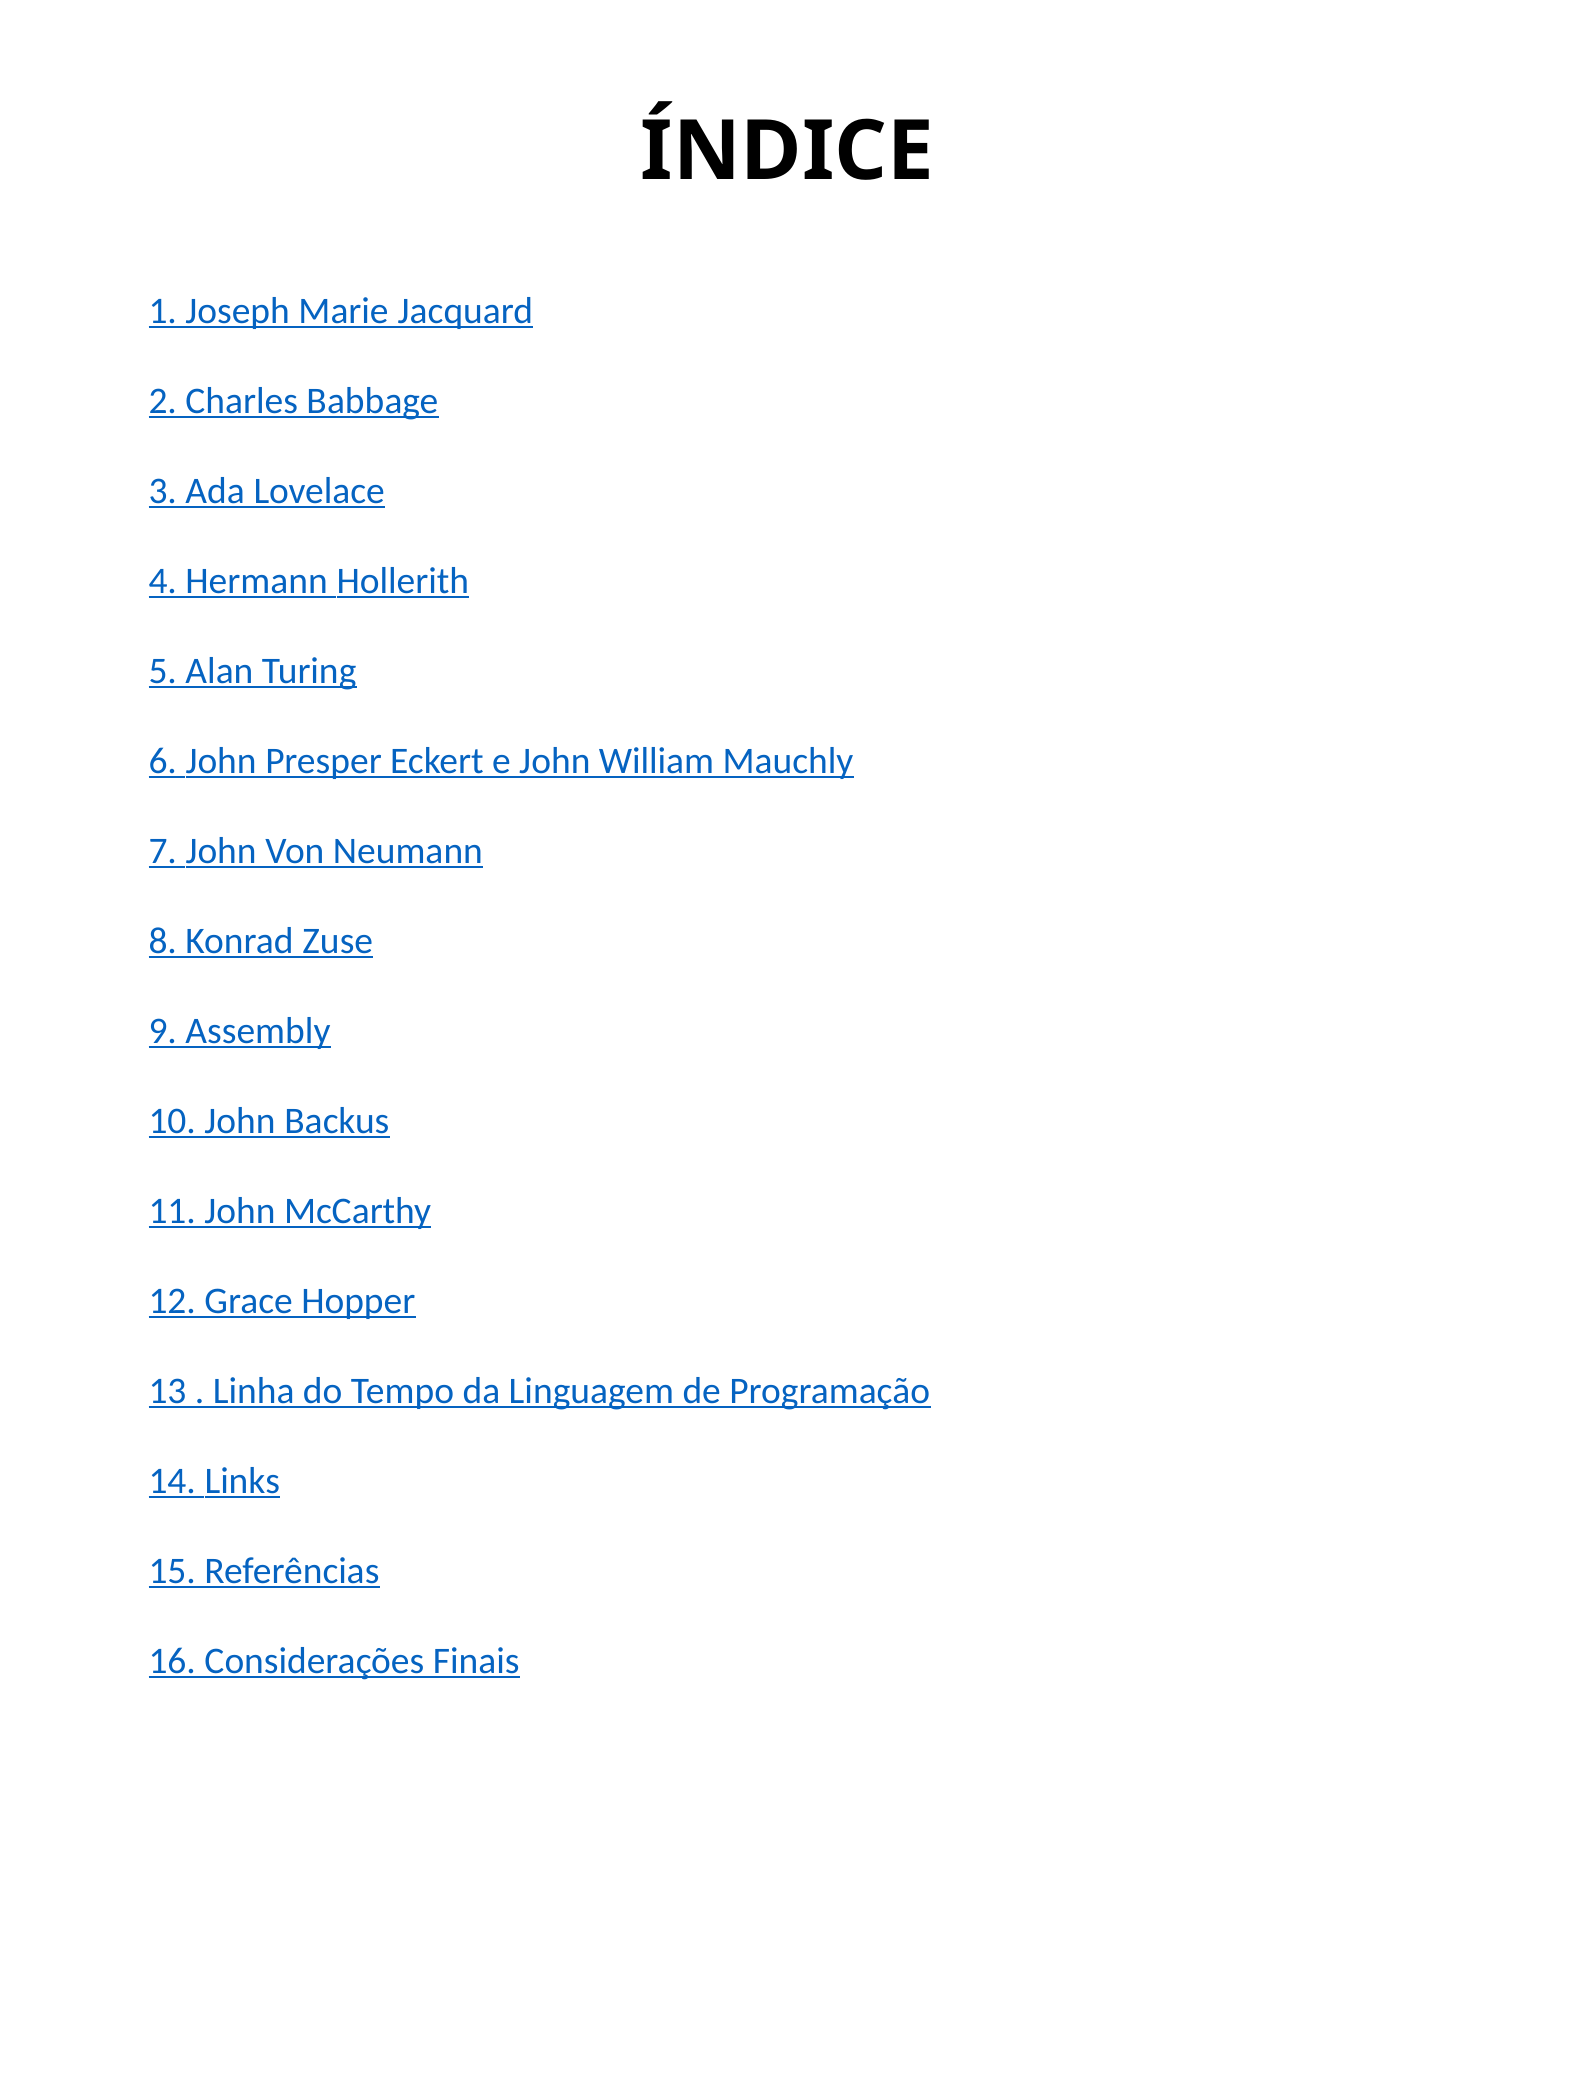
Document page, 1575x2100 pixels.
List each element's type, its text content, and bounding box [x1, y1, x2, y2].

text_box ÍNDICE [613, 88, 962, 204]
text_box 1. Joseph Marie Jacquard 2. Charles Babbage 3. Ada Lovelace 4. Hermann Hollerith 5. Alan Turing 6. John Presper Eckert e John William Mauchly 7. John Von Neumann 8. Konrad Zuse 9. Assembly 10. John Backus 11. John McCarthy 12. Grace Hopper 13 . Linha do Tempo da Linguagem de Programação 14. Links 15. Referências 16. Considerações Finais [133, 278, 1452, 1689]
